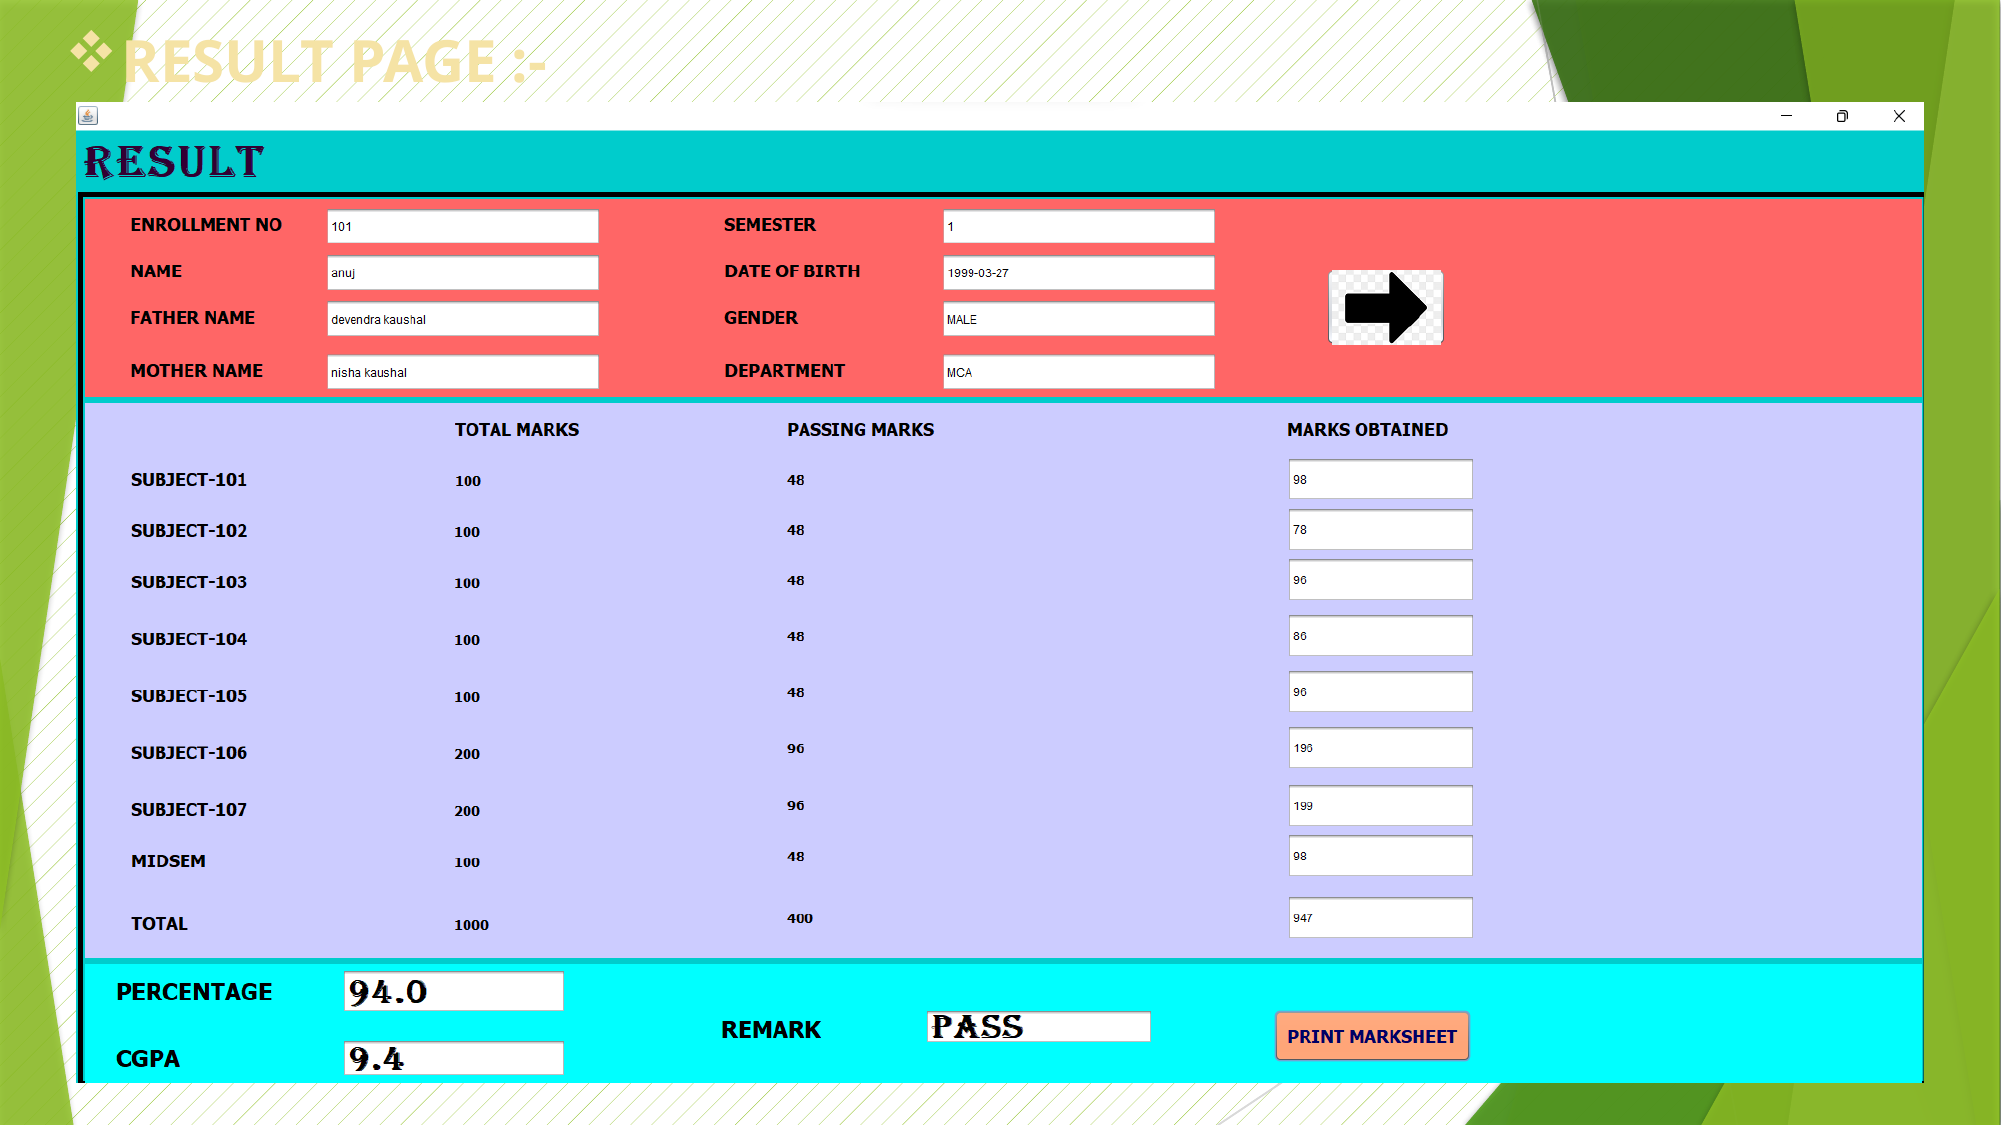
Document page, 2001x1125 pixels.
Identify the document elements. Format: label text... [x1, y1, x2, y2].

text_box RESULT PAGE :- [28, 16, 584, 101]
picture [75, 101, 1925, 1084]
